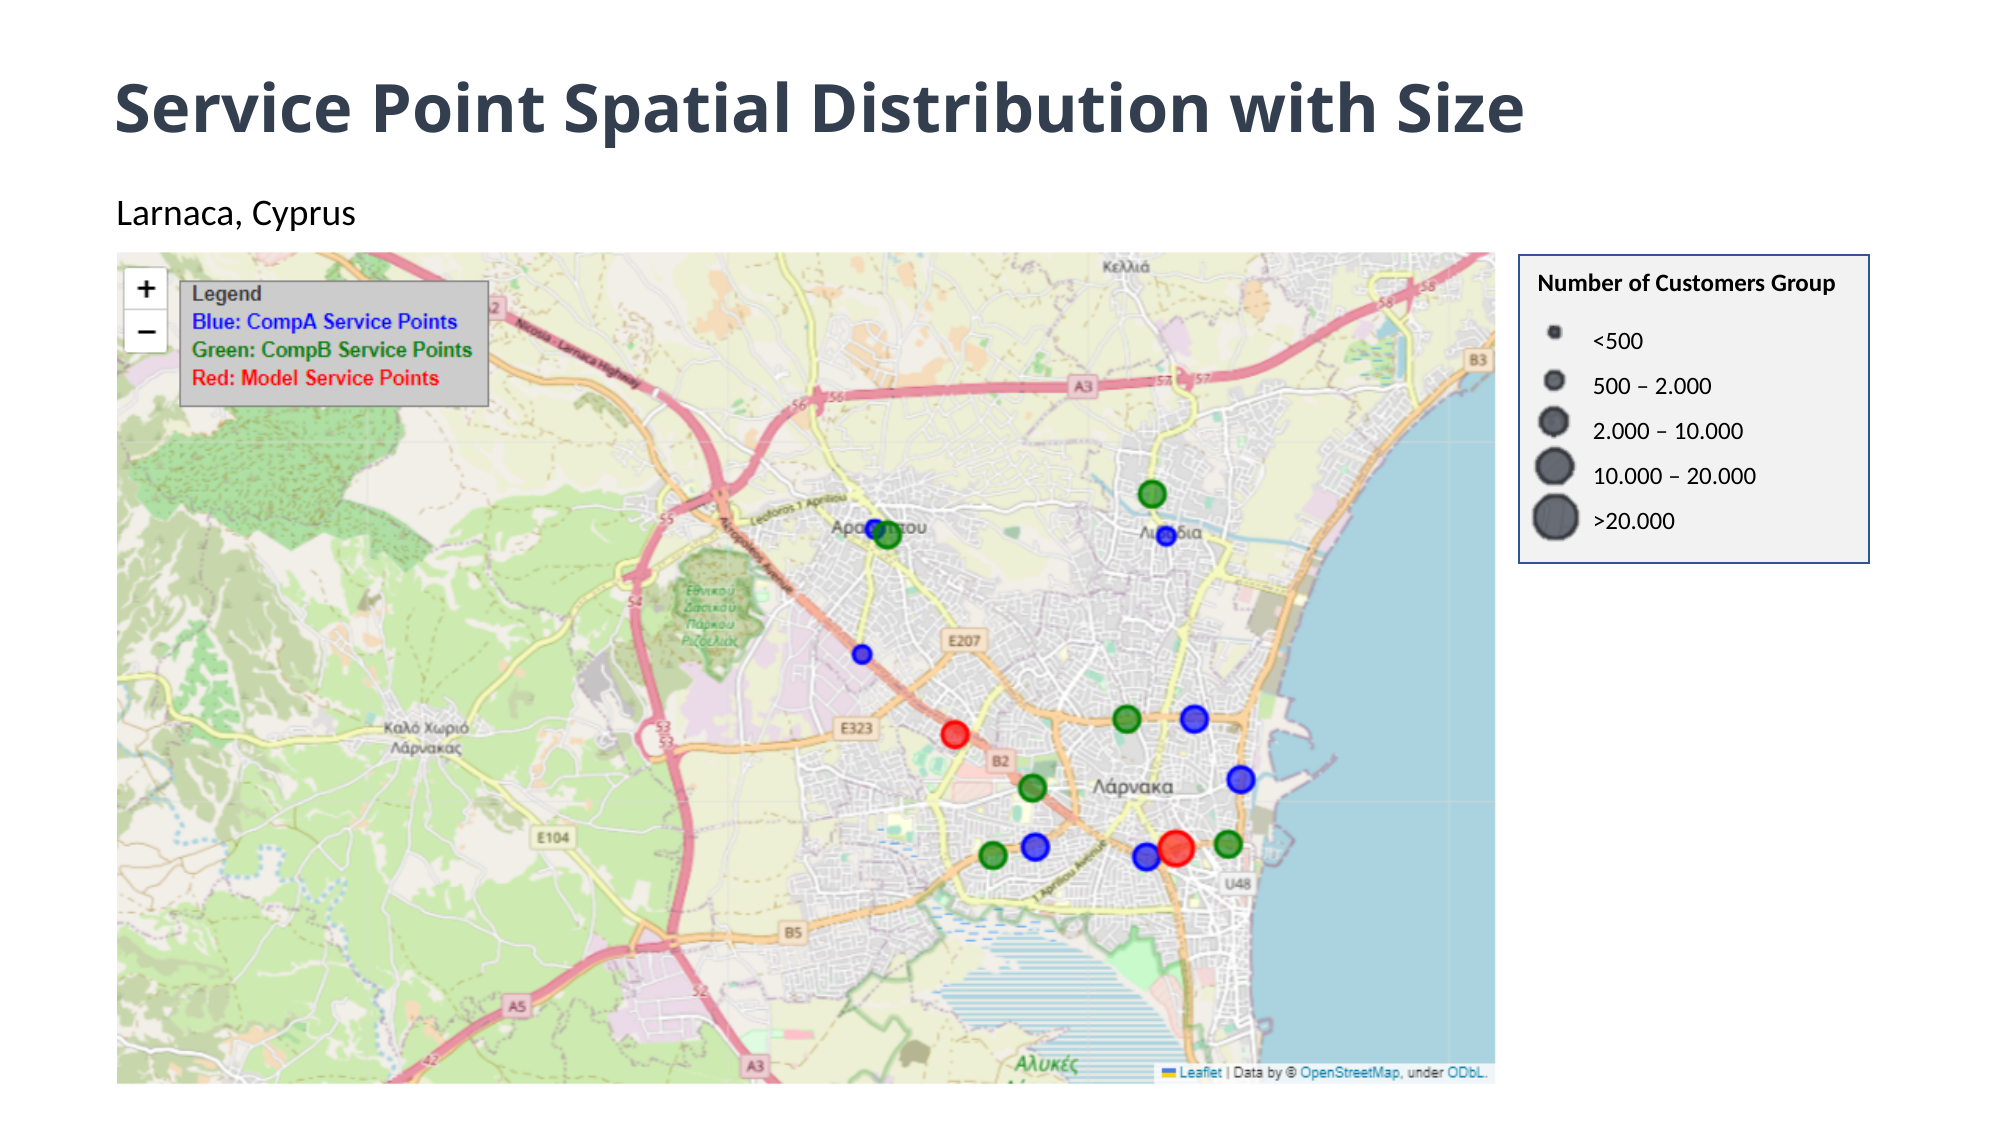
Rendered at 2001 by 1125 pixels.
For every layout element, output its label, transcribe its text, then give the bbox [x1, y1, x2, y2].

text_box Larnaca, Cyprus [101, 181, 372, 241]
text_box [1519, 254, 1923, 564]
picture [117, 251, 1497, 1095]
text_box Service Point Spatial Distribution with Size [100, 67, 1825, 177]
